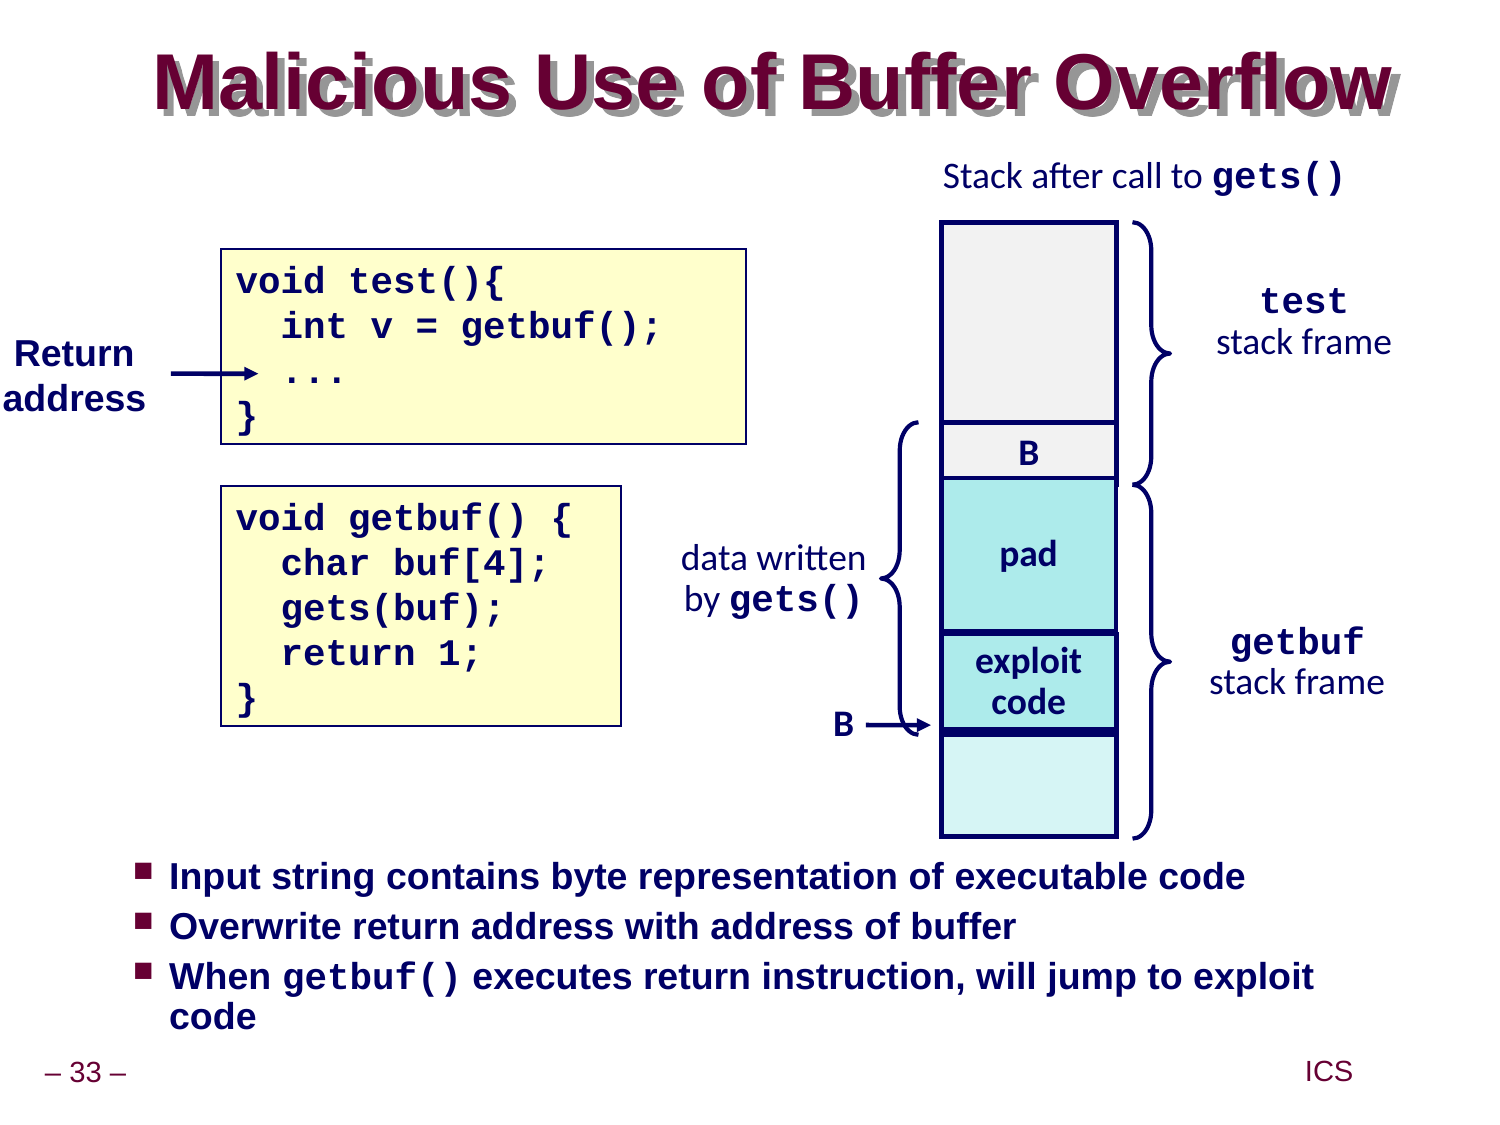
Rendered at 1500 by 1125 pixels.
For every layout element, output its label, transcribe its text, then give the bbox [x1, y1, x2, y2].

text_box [661, 148, 1410, 839]
list Input string contains byte representation of executable code Overwrite return address with address of buffer When getbuf() executes return instruction, will jump to exploit code [62, 849, 1417, 976]
text_box Return address [0, 321, 161, 426]
text_box [170, 367, 259, 380]
title Malicious Use of Buffer Overflow [151, 37, 1426, 132]
text_box void test(){ int v = getbuf(); ... } [220, 249, 656, 444]
text_box void getbuf() { char buf[4]; gets(buf); return 1; } [220, 486, 621, 726]
